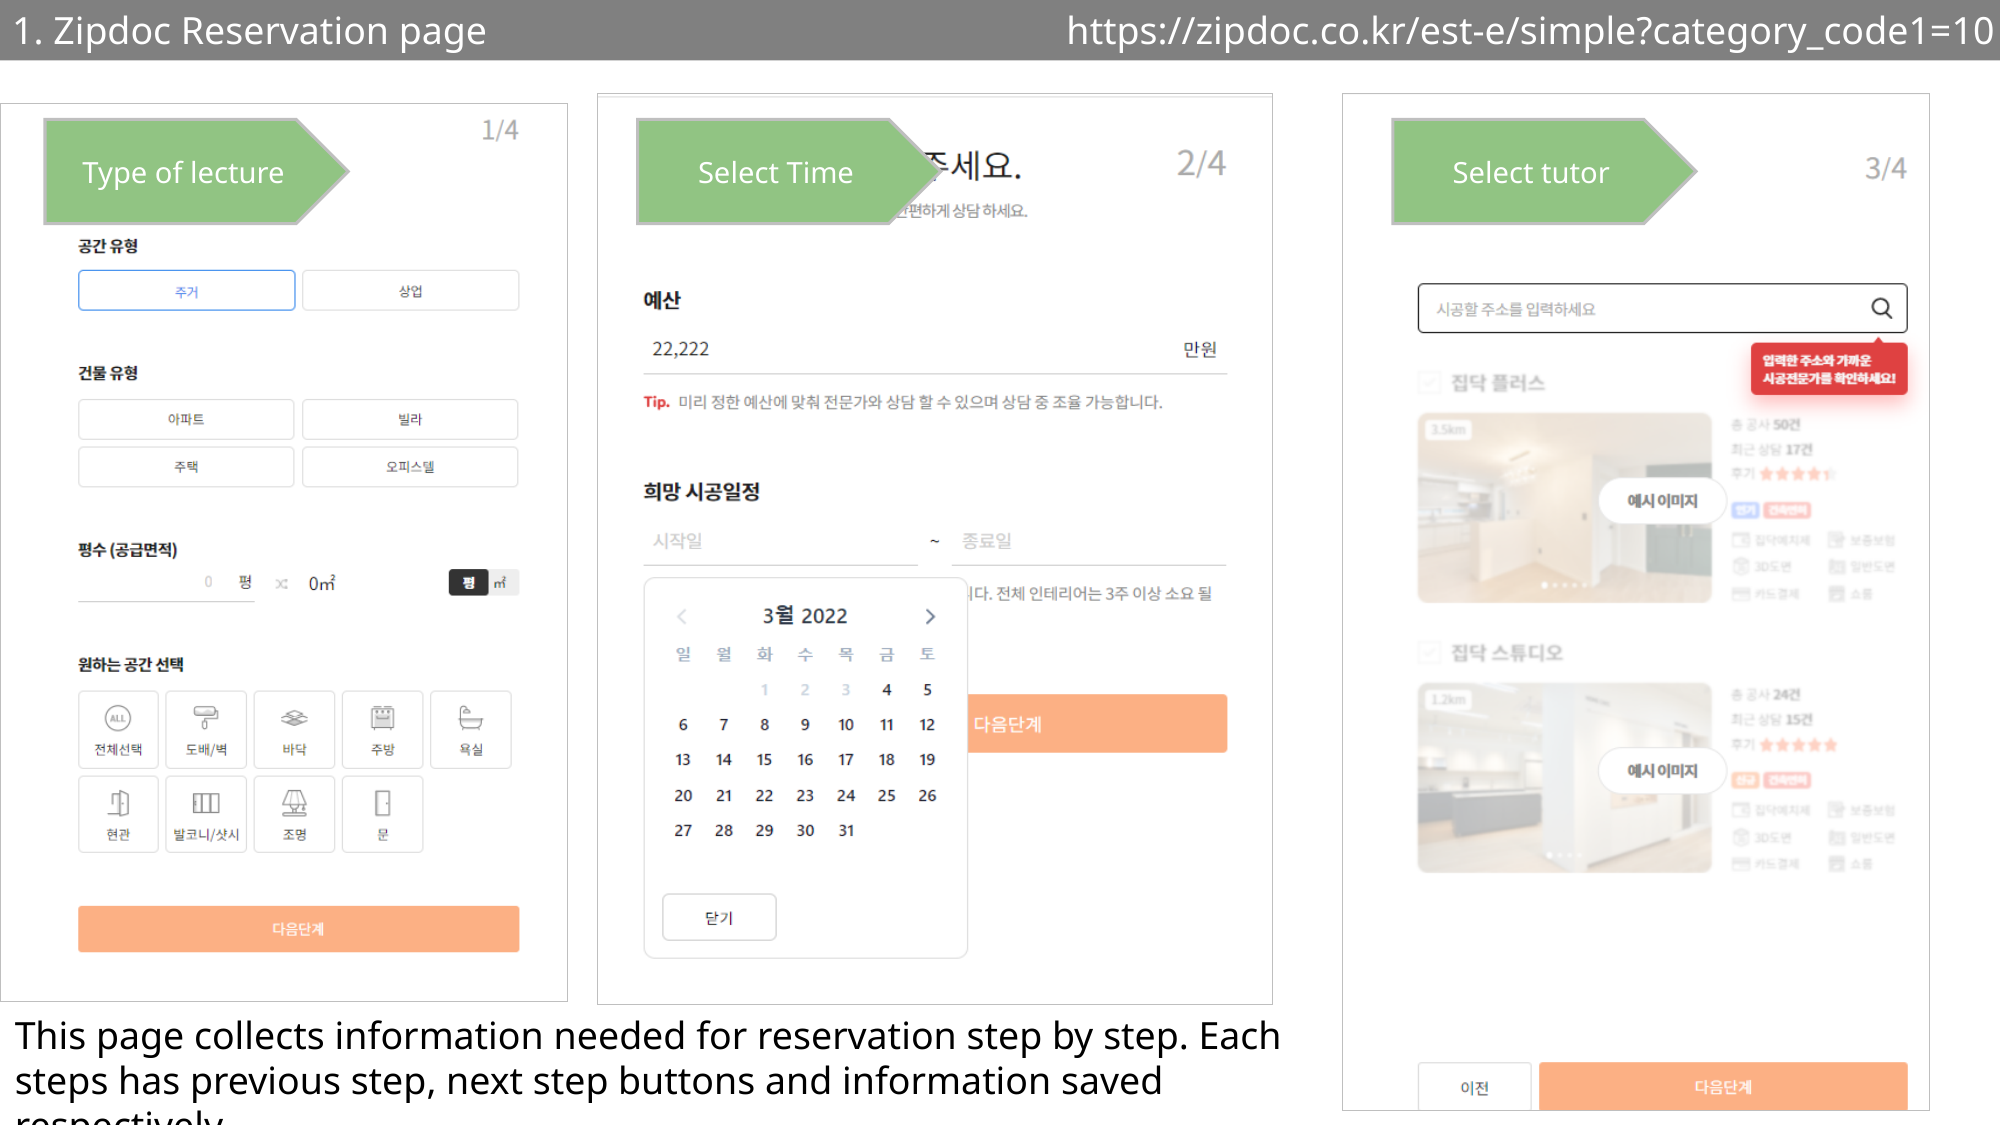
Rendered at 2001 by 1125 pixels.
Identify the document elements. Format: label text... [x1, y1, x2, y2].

text_box [0, 0, 2000, 62]
text_box https://zipdoc.co.kr/est-e/simple?category_code1=10 [1051, 0, 2000, 60]
picture [1342, 93, 1930, 1111]
picture [0, 102, 568, 1002]
text_box This page collects information needed for reservation step by step. Each steps has previous step, next step buttons and information saved respectively. [0, 1004, 1343, 1125]
picture [597, 93, 1273, 1005]
text_box 1. Zipdoc Reservation page [0, 0, 503, 60]
